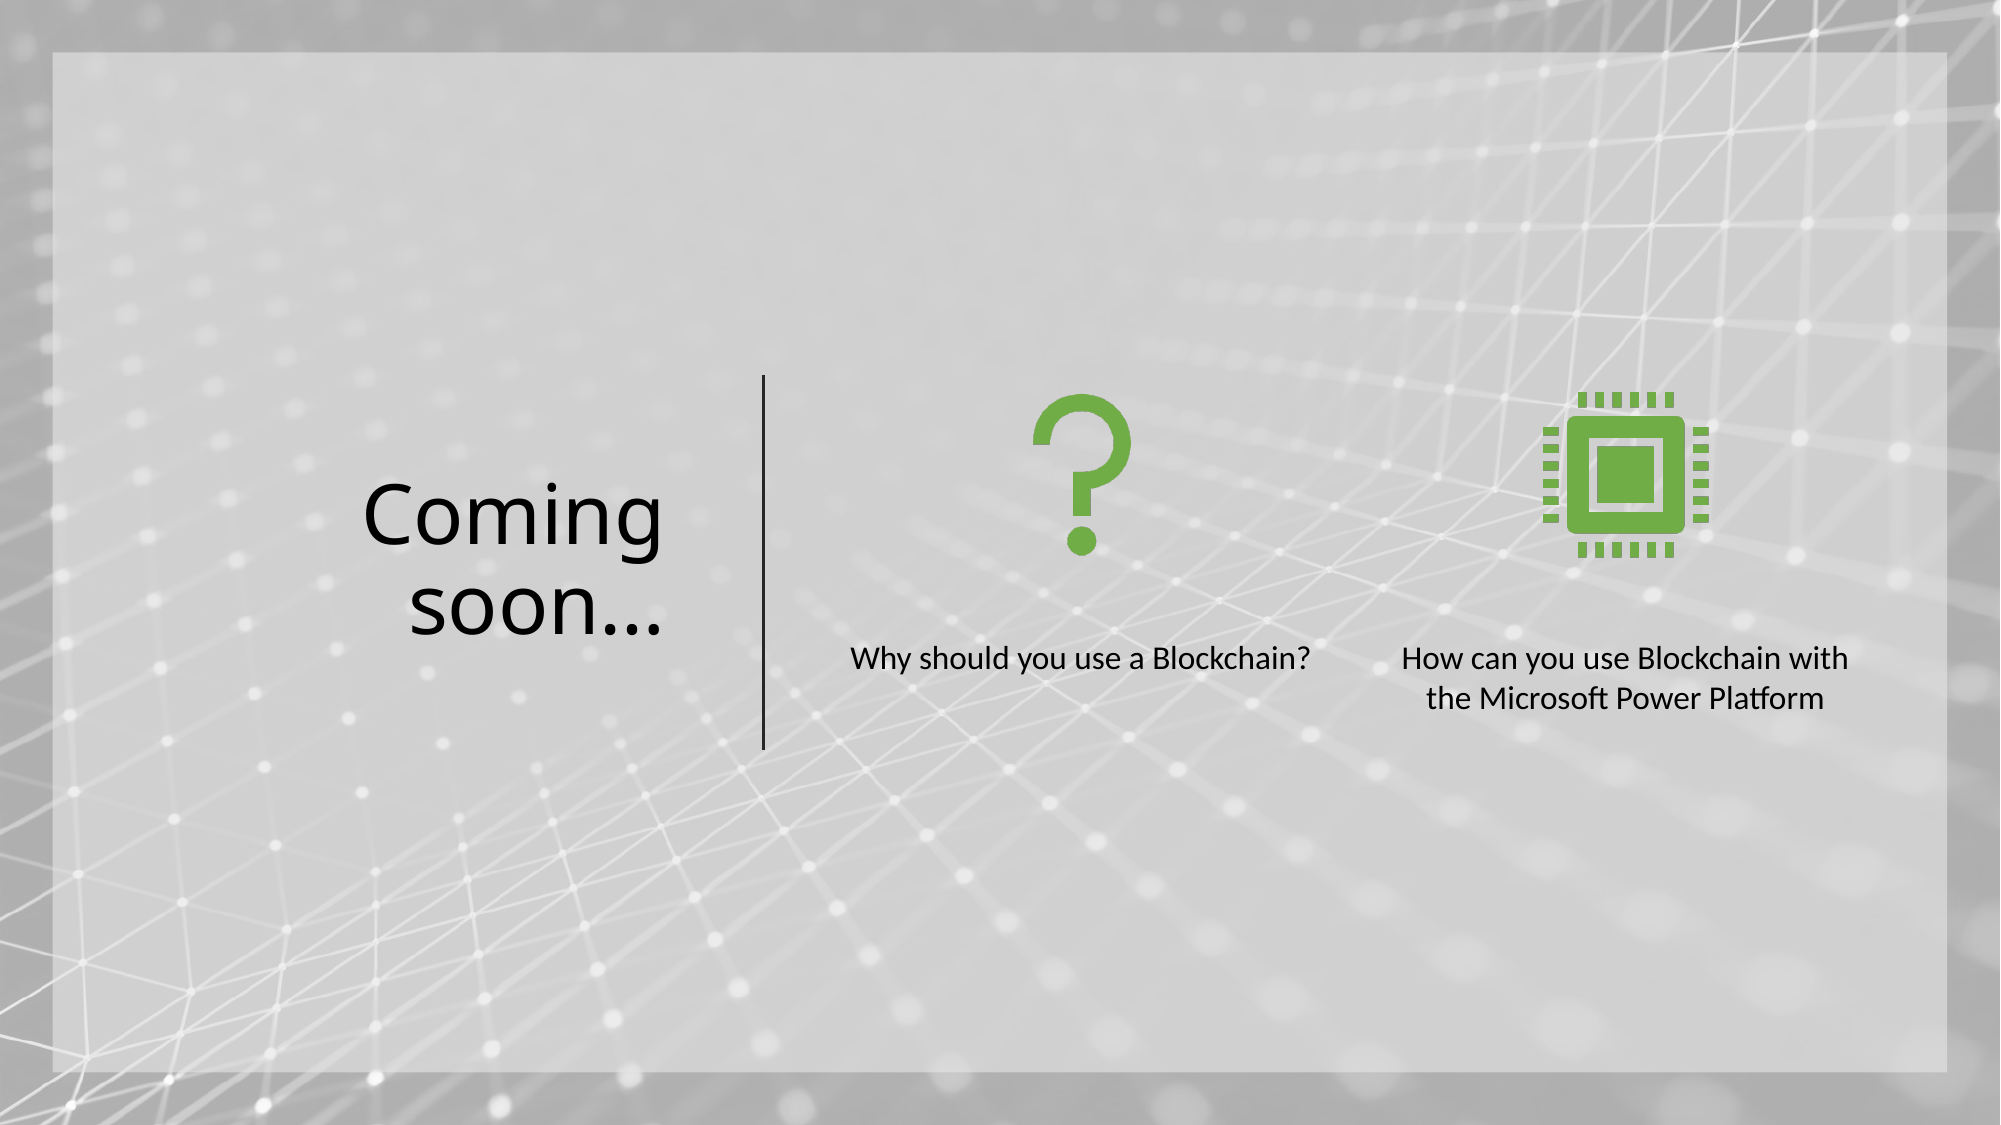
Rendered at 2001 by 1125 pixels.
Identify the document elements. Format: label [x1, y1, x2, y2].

picture [0, 0, 2000, 1125]
list [845, 174, 1862, 951]
